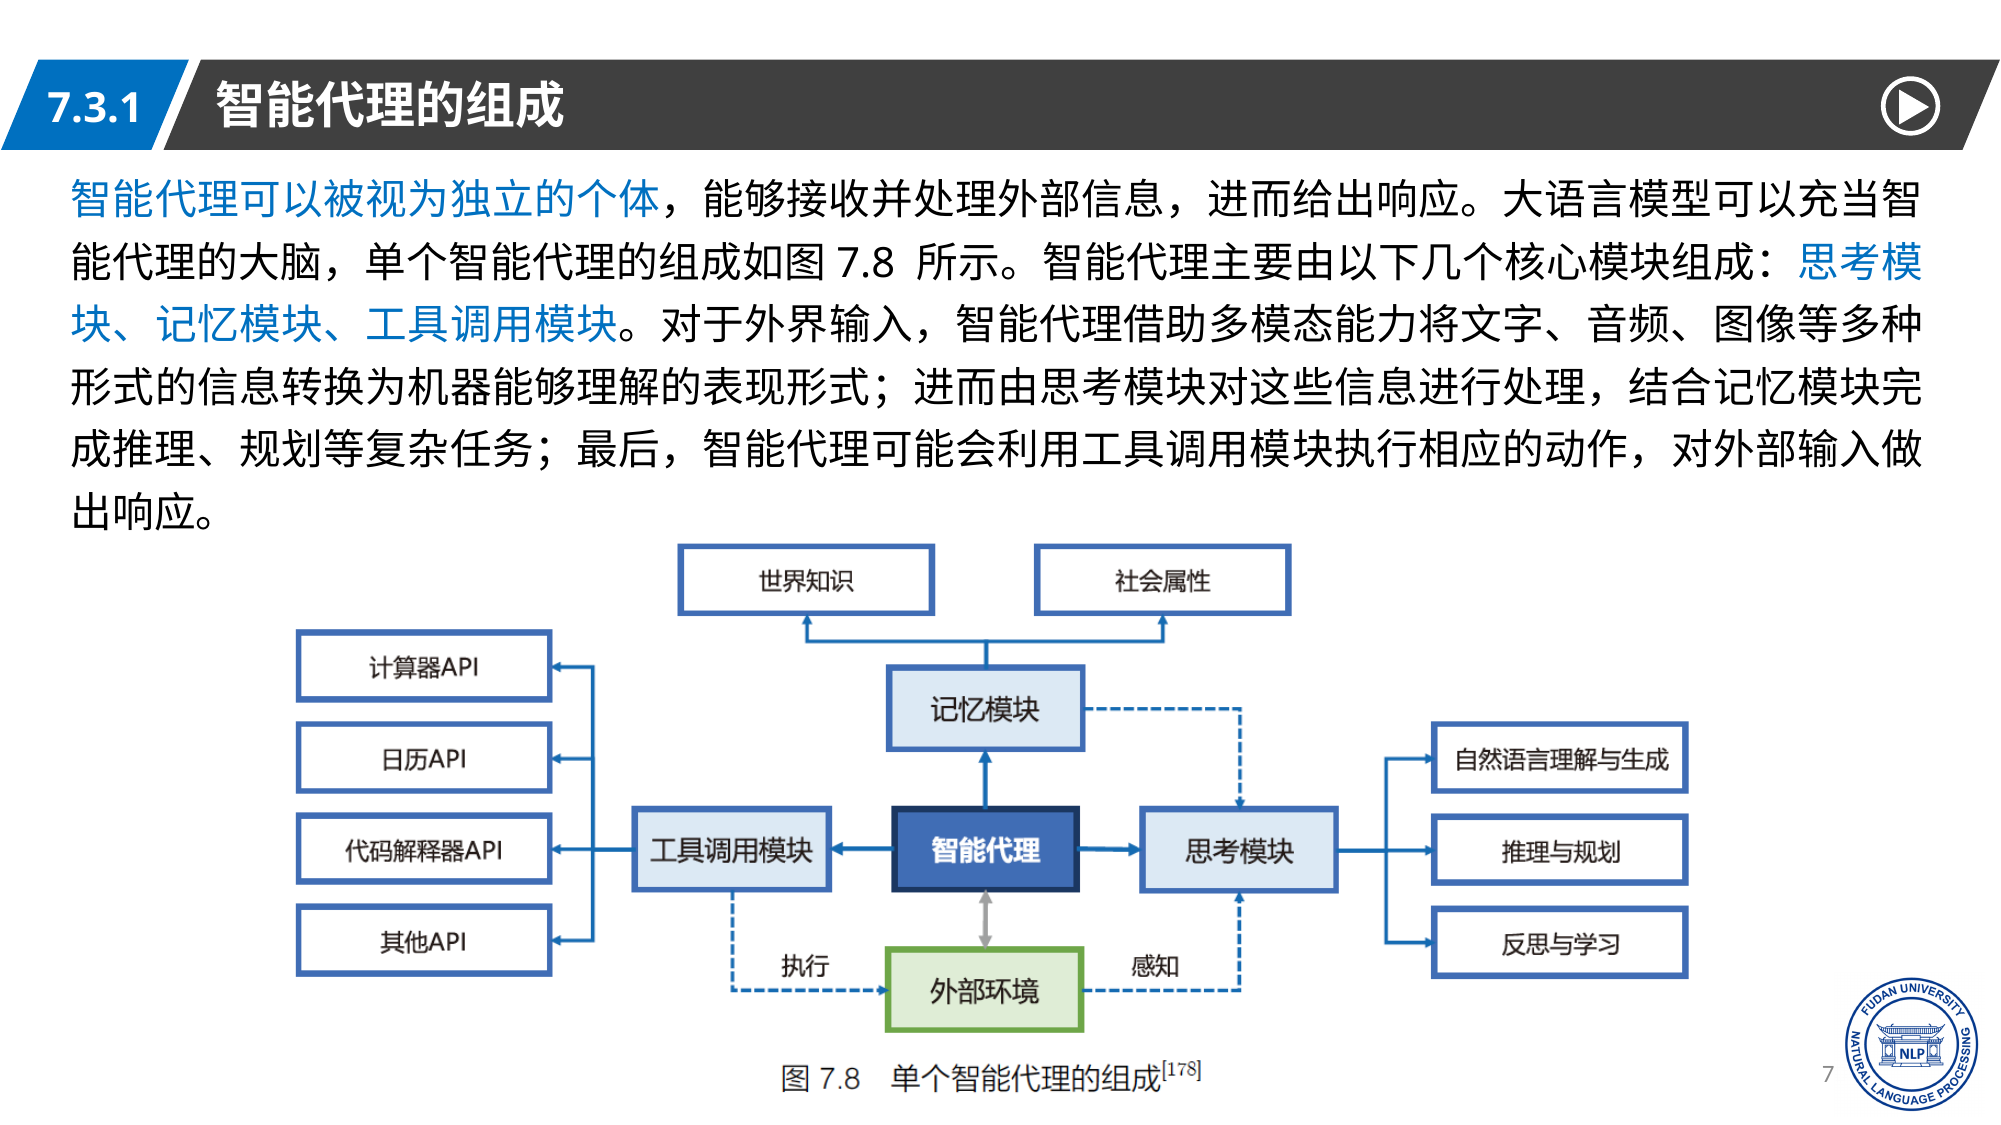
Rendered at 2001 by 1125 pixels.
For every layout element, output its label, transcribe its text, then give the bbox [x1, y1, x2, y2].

slide_number 70 [1741, 1042, 1863, 1103]
text_box [1, 89, 157, 150]
picture [263, 502, 1737, 1125]
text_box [1883, 78, 1939, 134]
picture [1834, 972, 1985, 1117]
text_box 7.3.1 [26, 73, 164, 138]
text_box [32, 59, 189, 120]
text_box [163, 59, 2000, 150]
text_box 智能代理可以被视为独立的个体，能够接收并处理外部信息，进而给出响应。大语言模型可以充当智能代理的大脑，单个智能代理的组成如图7.8 所示。智能代理主要由以下几个核心模块组成：思考模块、记忆模块、工具调用模块。对于外界输入，智能代理借助多模态能力将文字、音频、图像等多种形式的信息转换为机器能够理解的表现形式；进而由思考模块对这些信息进行处理，结合记忆模块完成推理、规划等复杂任务；最后，智能代理可能会利用工具调用模块执行相应的动作，对外部输入做出响应。 [55, 153, 1939, 543]
text_box 智能代理的组成 [200, 66, 581, 142]
